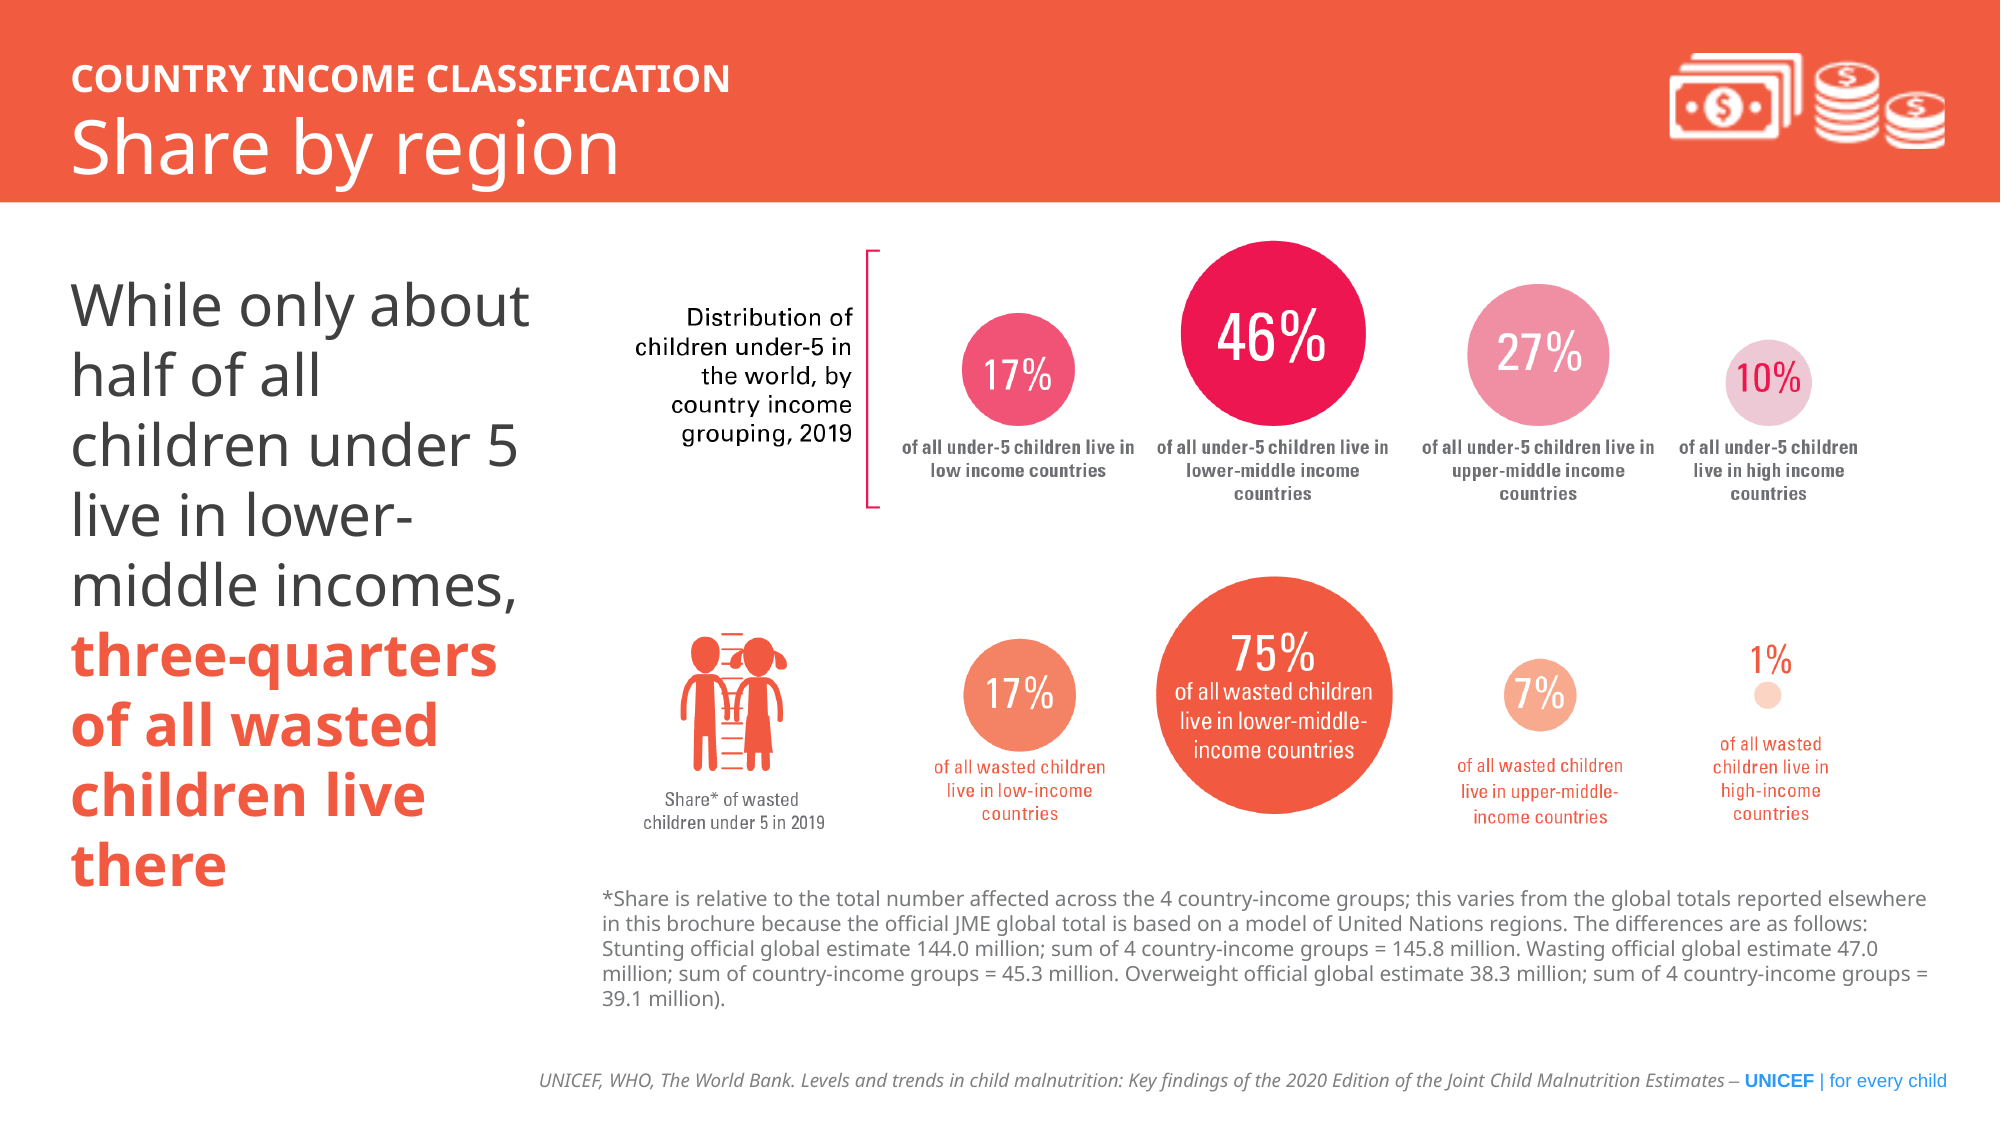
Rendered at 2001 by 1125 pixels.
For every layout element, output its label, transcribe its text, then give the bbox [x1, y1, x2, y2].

picture [510, 227, 1987, 546]
text_box While only about half of all children under 5 live in lower-middle incomes, three-quarters of all wasted children live there [55, 260, 555, 906]
text_box *Share is relative to the total number affected across the 4 country-income groups; this varies from the global totals reported elsewhere in this brochure because the official JME global total is based on a model of United Nations regions. The differences are as follows: Stunting official global estimate 144.0 million; sum of 4 country-income groups = 145.8 million. Wasting official global estimate 47.0 million; sum of country-income groups = 45.3 million. Overweight official global estimate 38.3 million; sum of 4 country-income groups = 39.1 million). [587, 878, 1950, 1044]
picture [511, 558, 1988, 846]
picture [1669, 53, 1945, 149]
text_box COUNTRY INCOME CLASSIFICATION Share by region [55, 47, 781, 198]
text_box [0, 0, 2000, 205]
